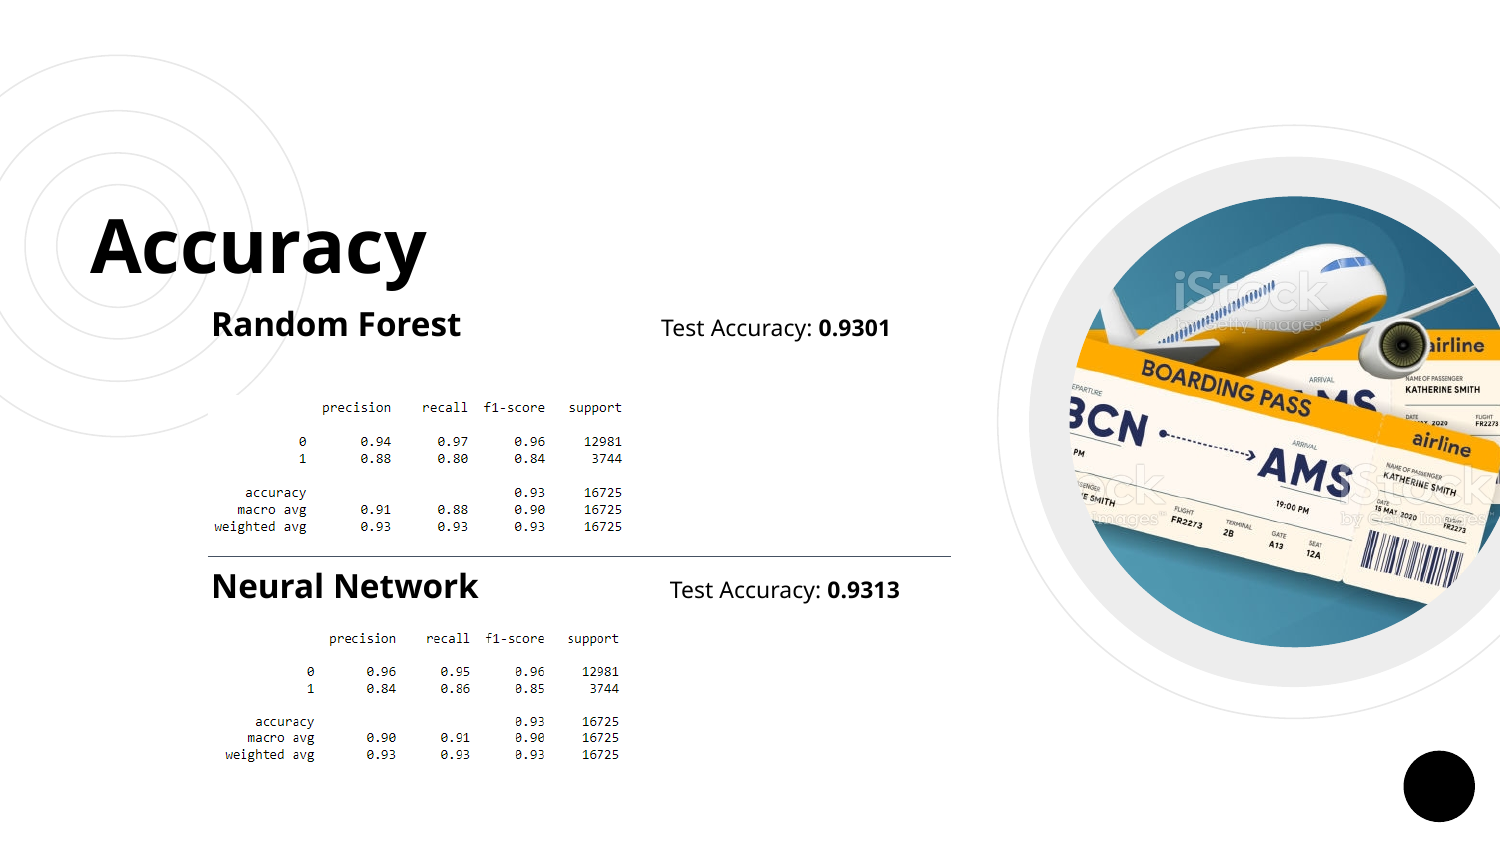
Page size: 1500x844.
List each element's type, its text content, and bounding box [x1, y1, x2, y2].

title Accuracy [75, 191, 932, 304]
picture [1069, 196, 1500, 648]
picture [207, 395, 640, 539]
list Random Forest Test Accuracy: 0.9301 Neural Network Test Accuracy: 0.9313 [175, 287, 932, 718]
picture [215, 629, 627, 765]
